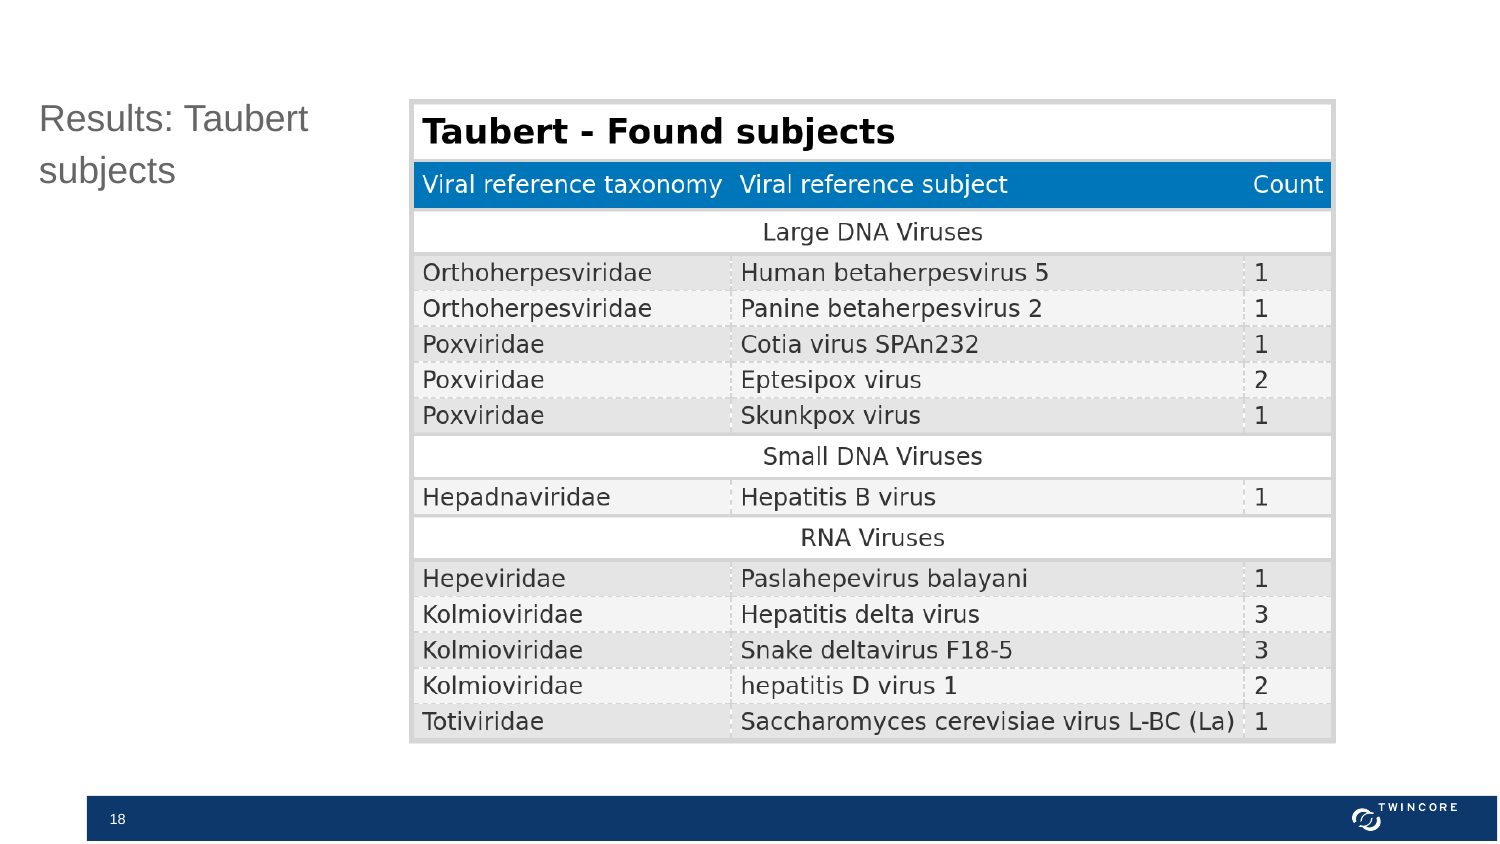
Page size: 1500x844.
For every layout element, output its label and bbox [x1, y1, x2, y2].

picture [401, 93, 1341, 749]
picture [1352, 803, 1457, 831]
